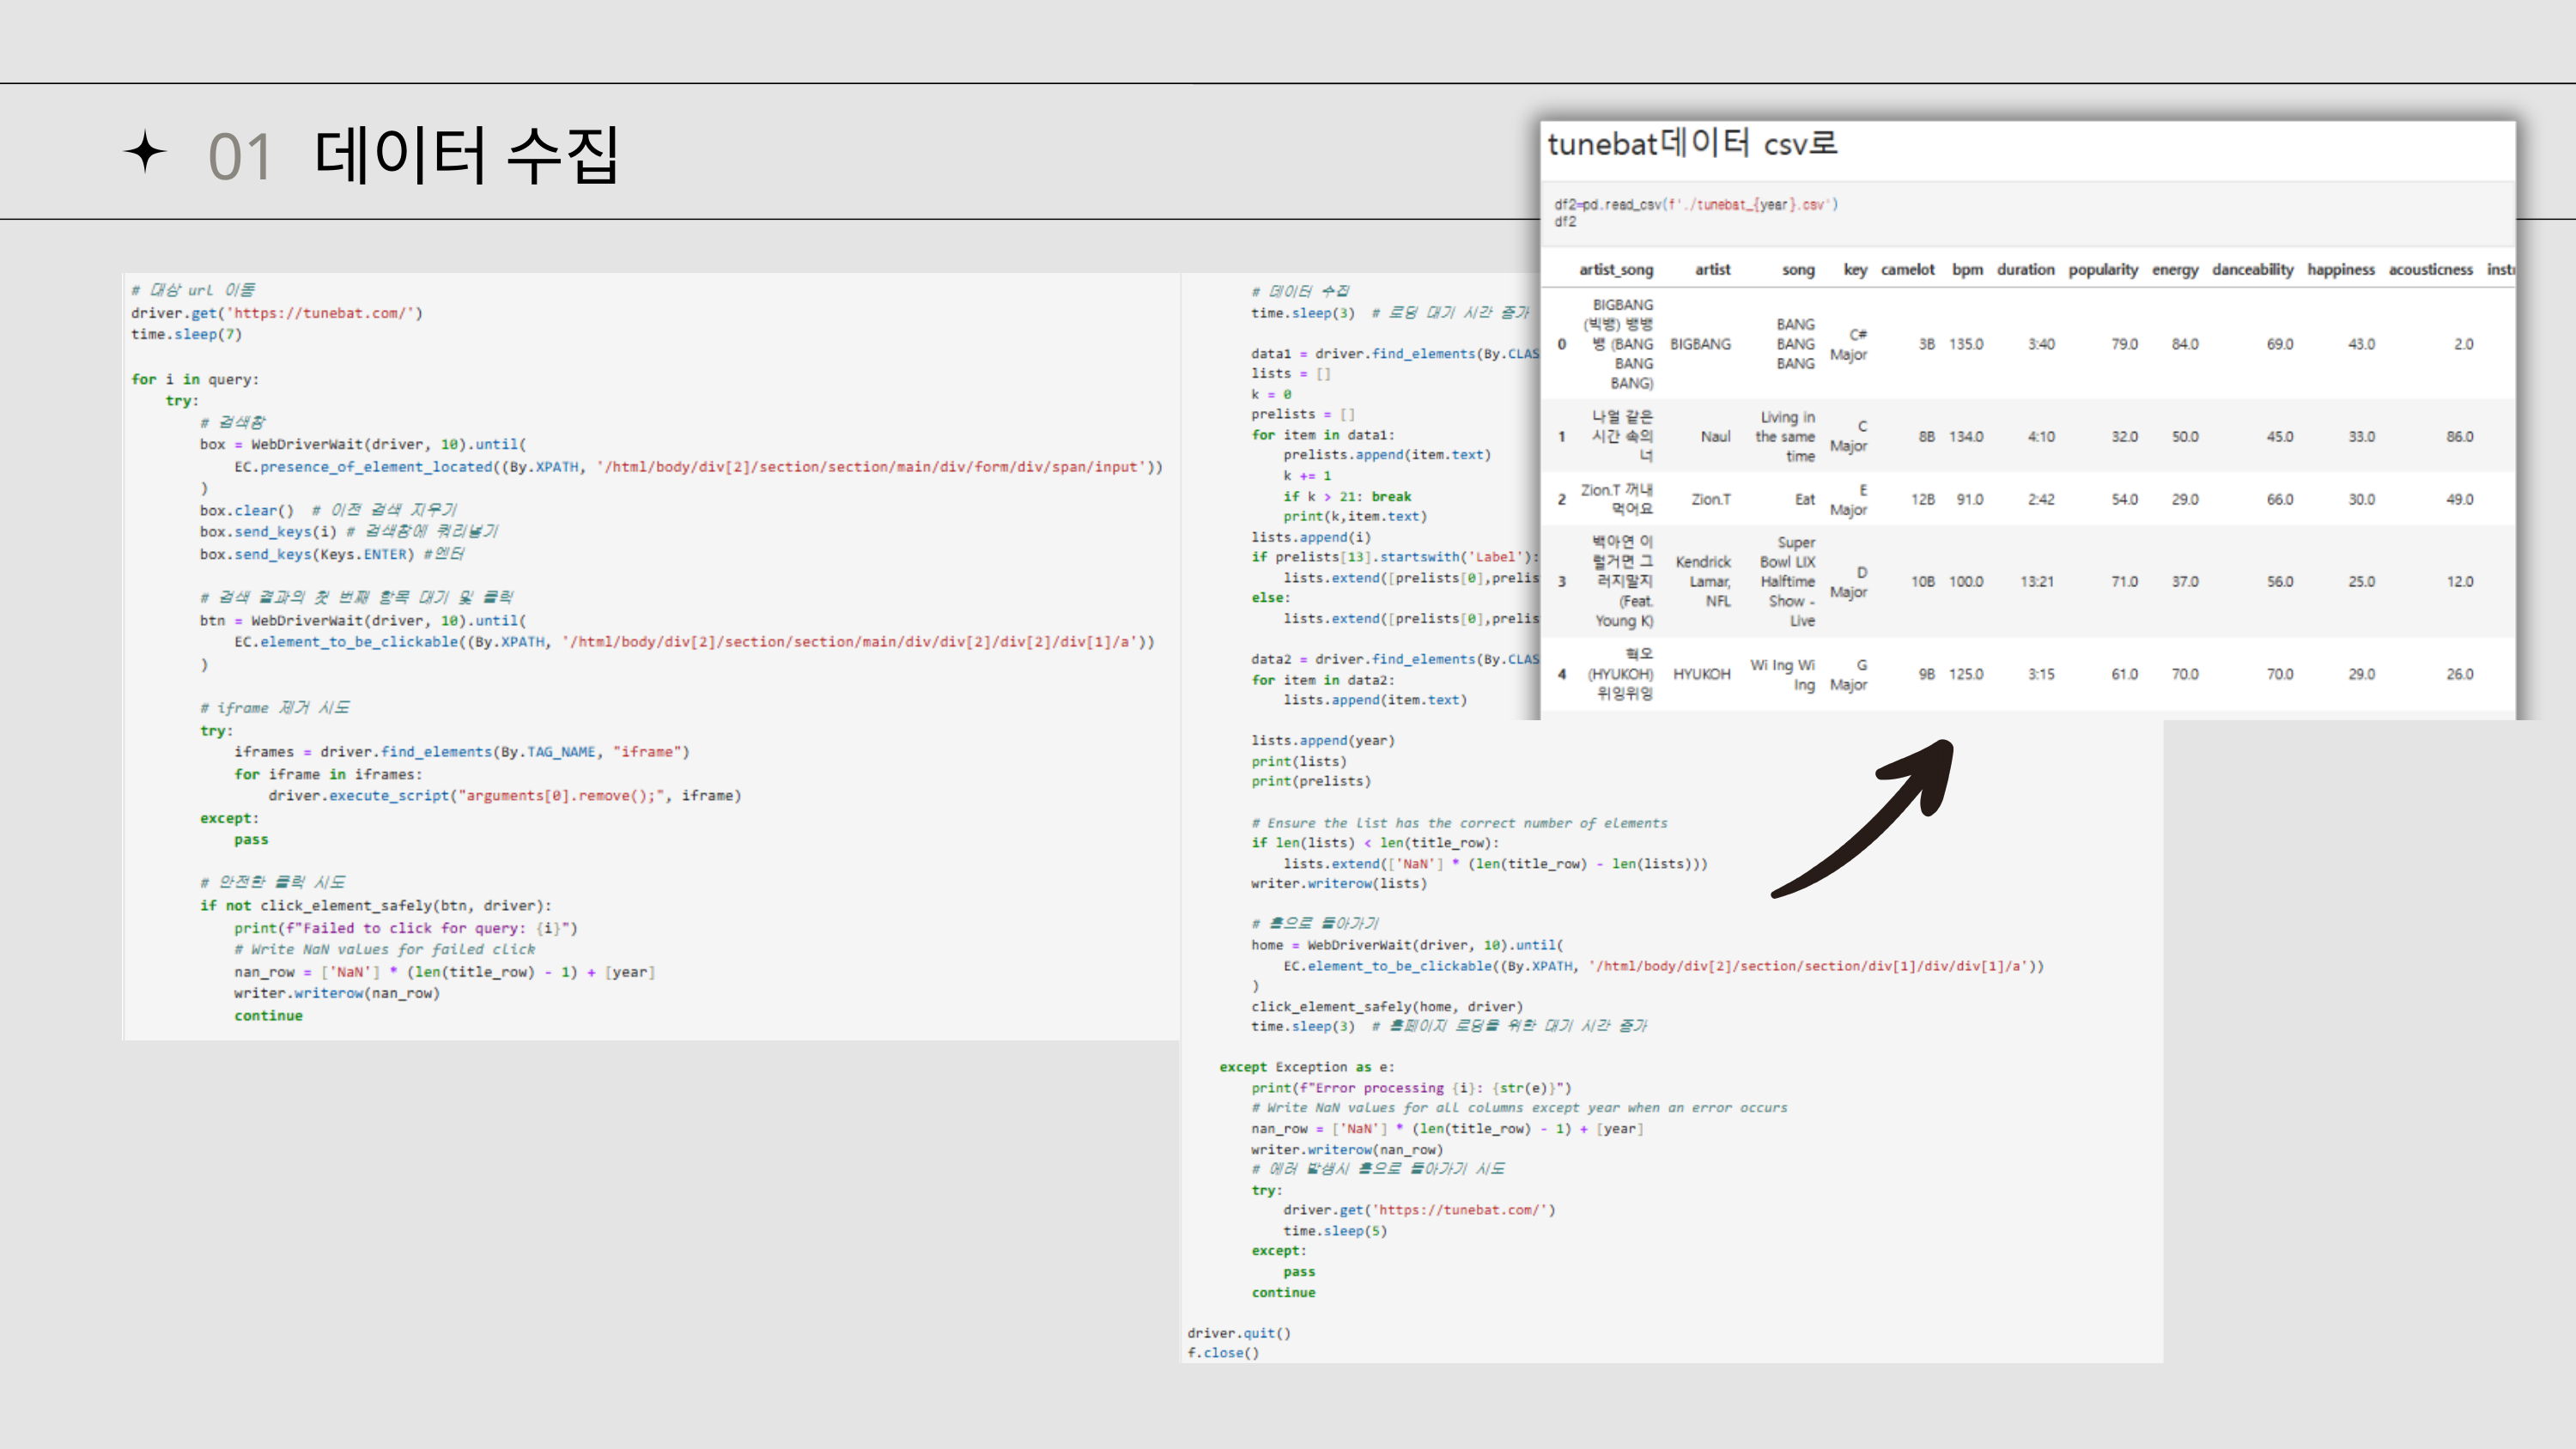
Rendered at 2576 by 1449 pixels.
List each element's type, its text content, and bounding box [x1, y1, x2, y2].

text_box 01 데이터 수집 [207, 102, 1392, 193]
text_box [1481, 83, 2576, 720]
text_box [1769, 737, 1954, 900]
text_box [122, 128, 168, 174]
text_box [1179, 273, 2164, 1363]
text_box [122, 273, 1179, 1040]
